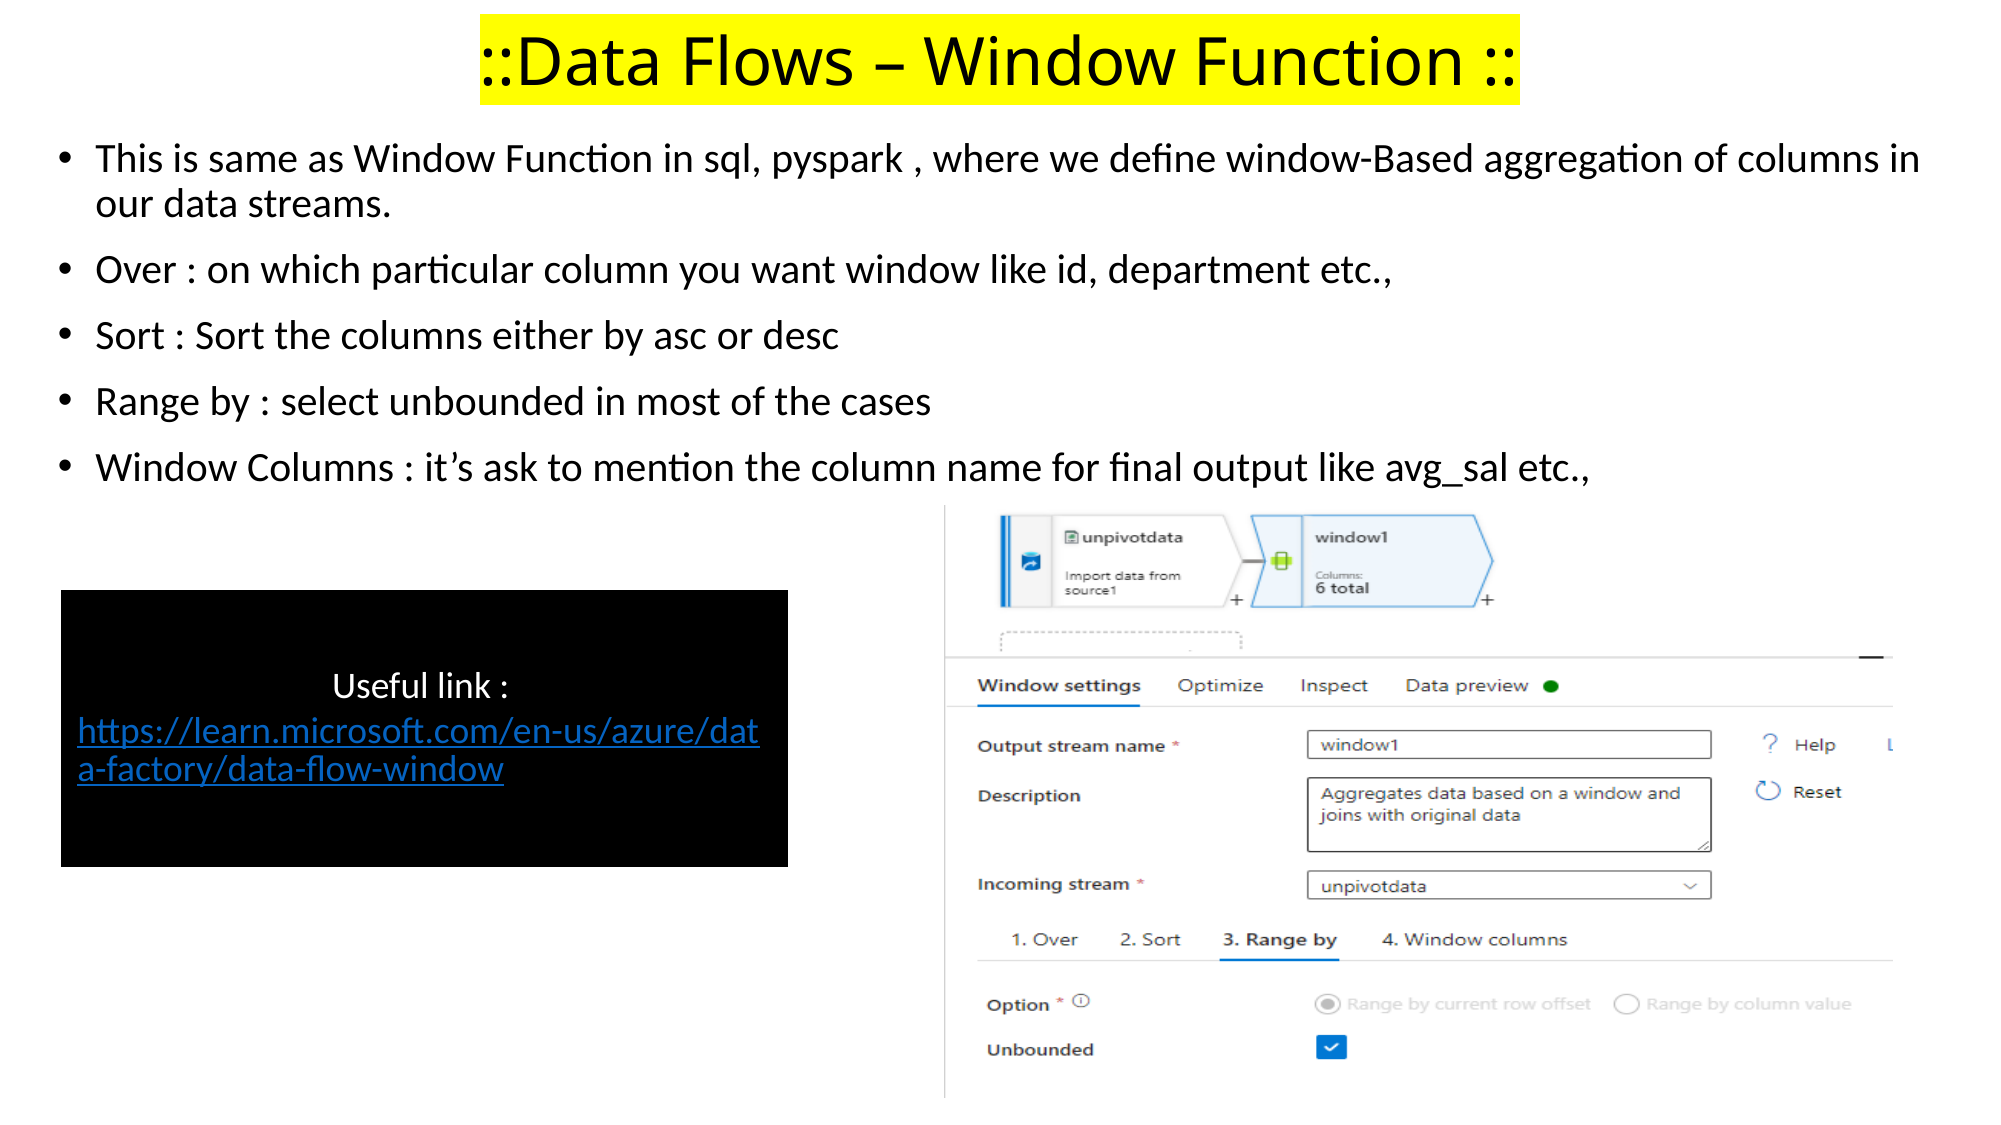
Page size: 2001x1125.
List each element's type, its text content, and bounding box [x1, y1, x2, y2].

picture [944, 505, 1893, 1098]
text_box Useful link : https://learn.microsoft.com/en-us/azure/data-factory/data-flow-window [61, 590, 788, 867]
list This is same as Window Function in sql, pyspark , where we define window-Based aggregation of columns in our data streams. Over : on which particular column you want window like id, department etc., Sort : Sort the columns either by asc or desc Range by : select unbounded in most of the cases Window Columns : it’s ask to mention the column name for final output like avg_sal etc., [42, 129, 1958, 1098]
title ::Data Flows – Window Function :: [137, 16, 1863, 112]
